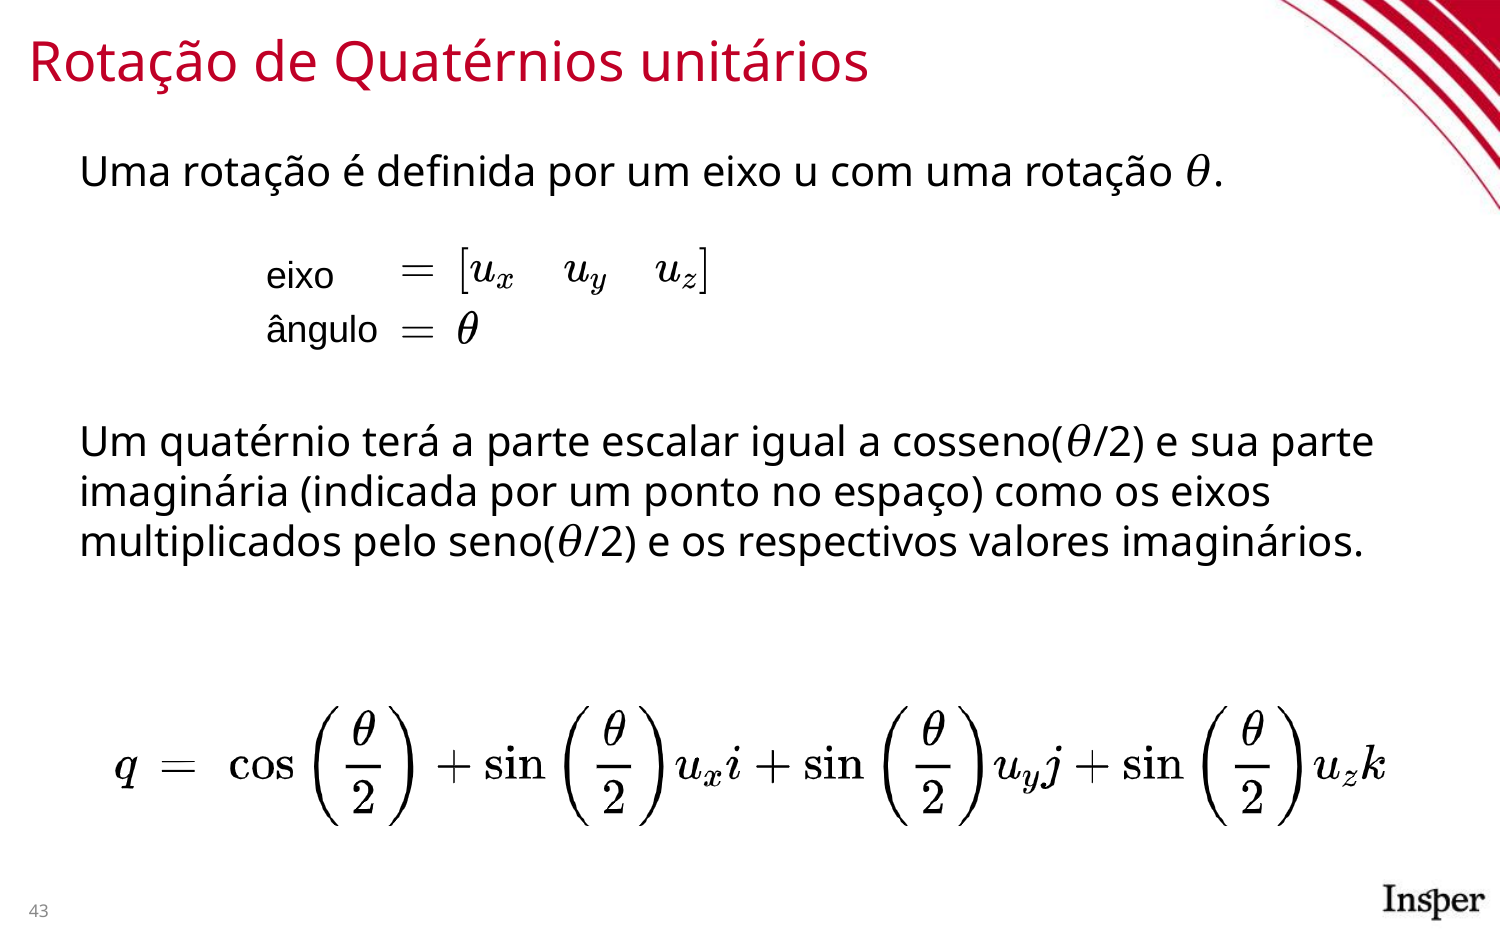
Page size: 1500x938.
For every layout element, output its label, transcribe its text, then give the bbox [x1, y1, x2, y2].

text_box eixo ângulo [251, 243, 1004, 357]
picture [402, 247, 706, 345]
title Rotação de Quatérnios unitários [13, 18, 1397, 104]
slide_number 43 [0, 887, 78, 938]
list Uma rotação é definida por um eixo u com uma rotação 𝜃. Um quatérnio terá a parte escalar igual a cosseno(𝜃/2) e sua parte imaginária (indicada por um ponto no espaço) como os eixos multiplicados pelo seno(𝜃/2) e os respectivos valores imaginários. [64, 137, 1484, 876]
picture [115, 705, 1385, 826]
picture [249, 0, 1500, 938]
